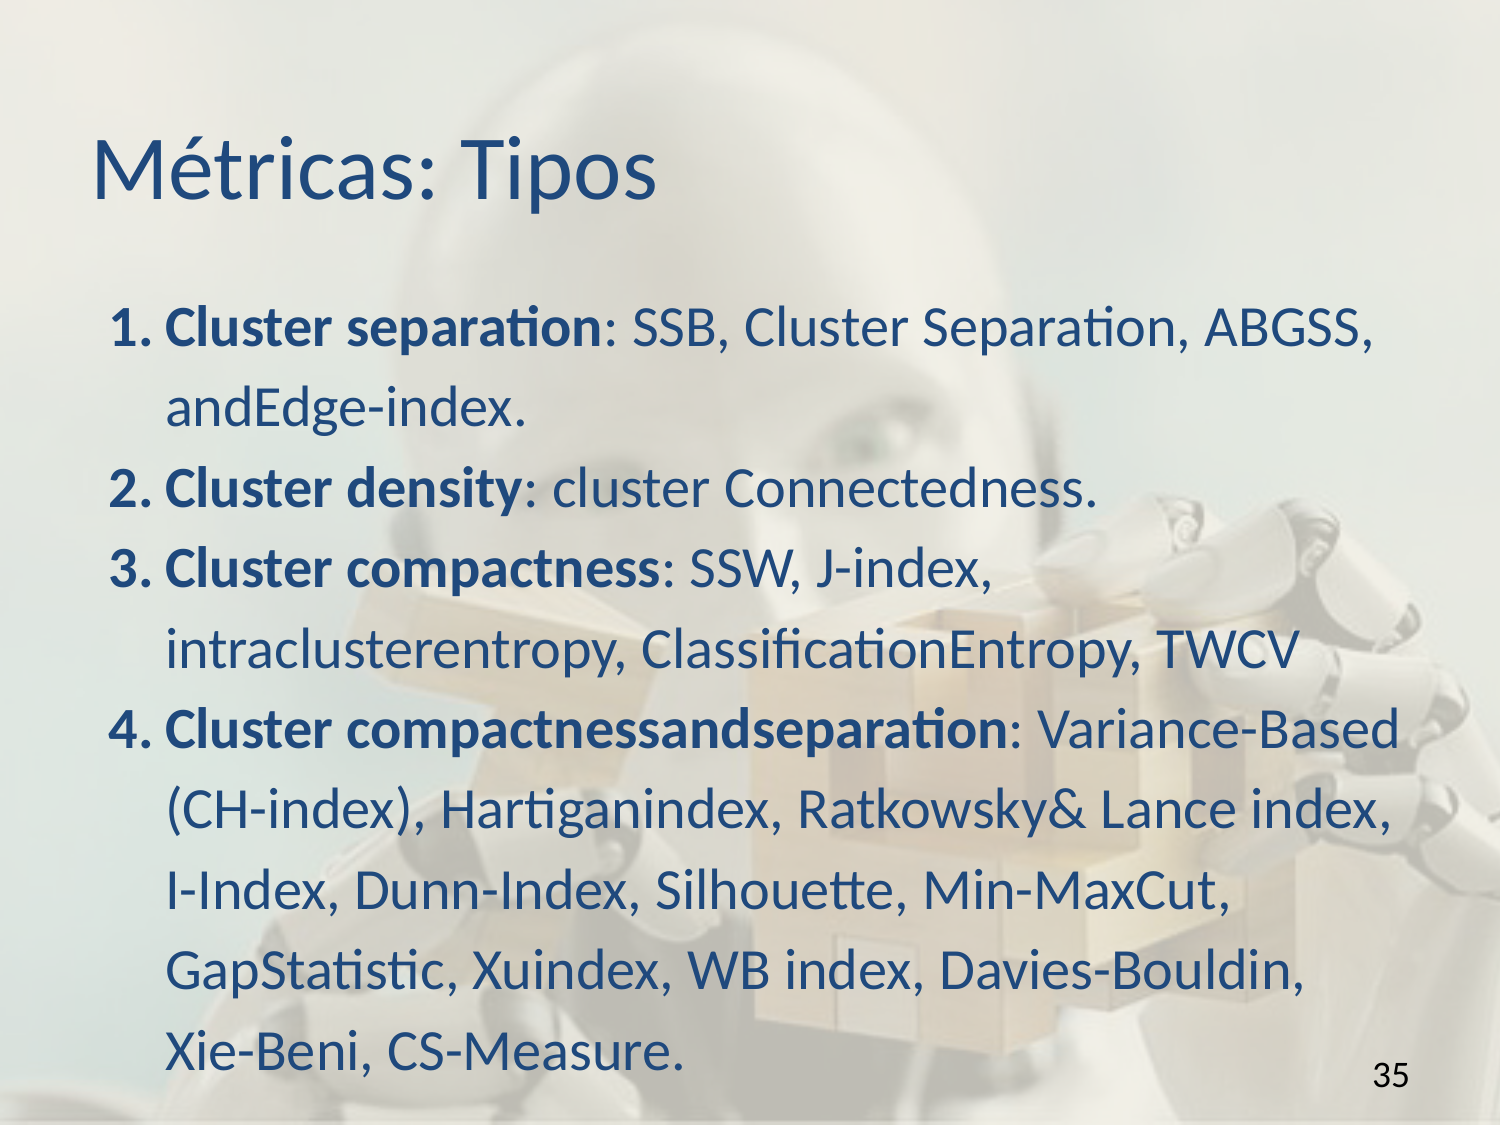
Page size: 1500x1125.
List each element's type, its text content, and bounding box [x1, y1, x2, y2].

list Cluster separation: SSB, Cluster Separation, ABGSS, andEdge-index. Cluster density: cluster Connectedness. Cluster compactness: SSW, J-index, intraclusterentropy, ClassificationEntropy, TWCV Cluster compactnessandseparation: Variance-Based (CH-index), Hartiganindex, Ratkowsky& Lance index, I-Index, Dunn-Index, Silhouette, Min-MaxCut, GapStatistic, Xuindex, WB index, Davies-Bouldin, Xie-Beni, CS-Measure. [75, 262, 1425, 1005]
slide_number 35 [1074, 1042, 1425, 1103]
title Métricas: Tipos [75, 45, 1425, 233]
